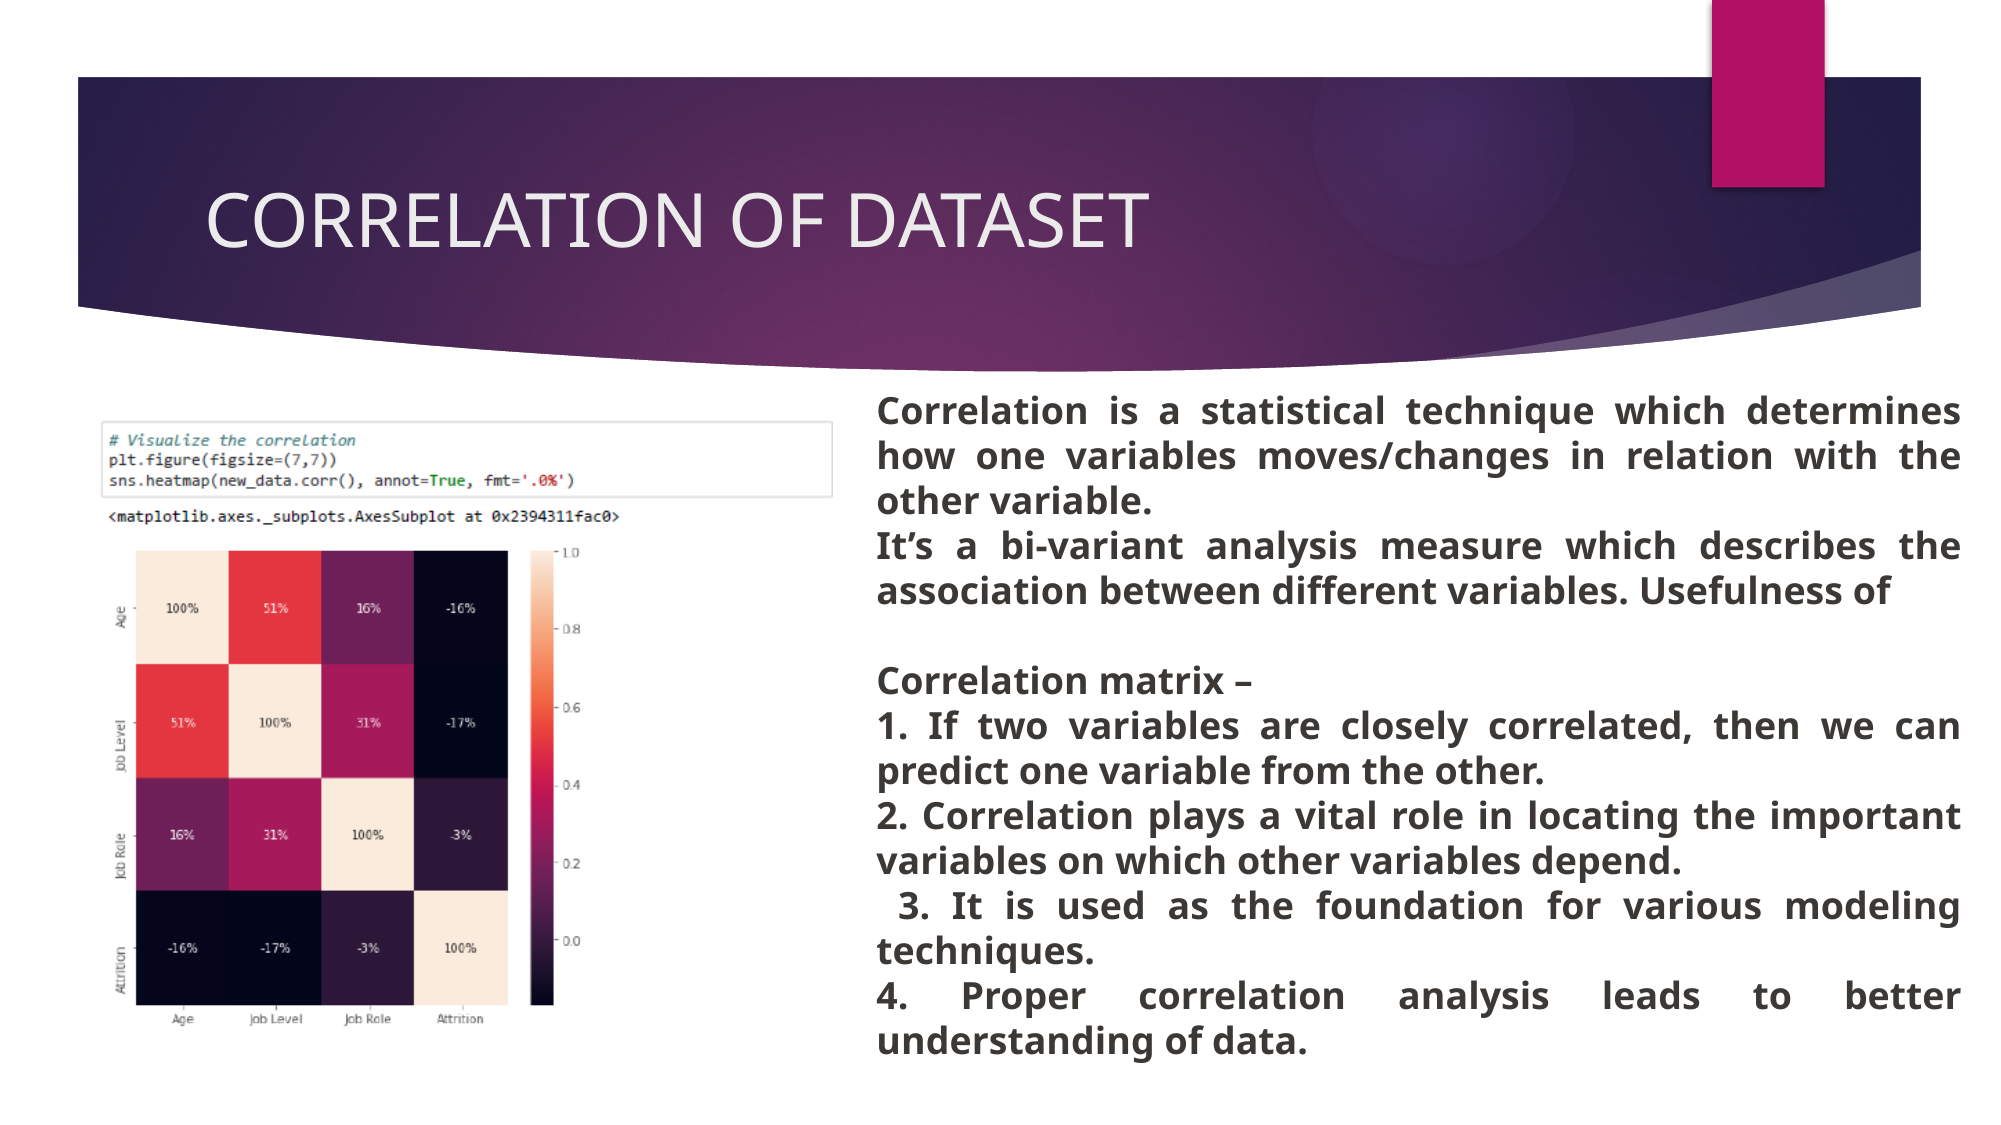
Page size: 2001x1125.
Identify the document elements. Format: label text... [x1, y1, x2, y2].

text_box Correlation is a statistical technique which determines how one variables moves/changes in relation with the other variable. It’s a bi-variant analysis measure which describes the association between different variables. Usefulness of Correlation matrix – 1. If two variables are closely correlated, then we can predict one variable from the other. 2. Correlation plays a vital role in locating the important variables on which other variables depend. 3. It is used as the foundation for various modeling techniques. 4. Proper correlation analysis leads to better understanding of data. [861, 379, 1978, 1070]
title CORRELATION OF DATASET [189, 159, 1627, 276]
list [92, 416, 834, 1052]
